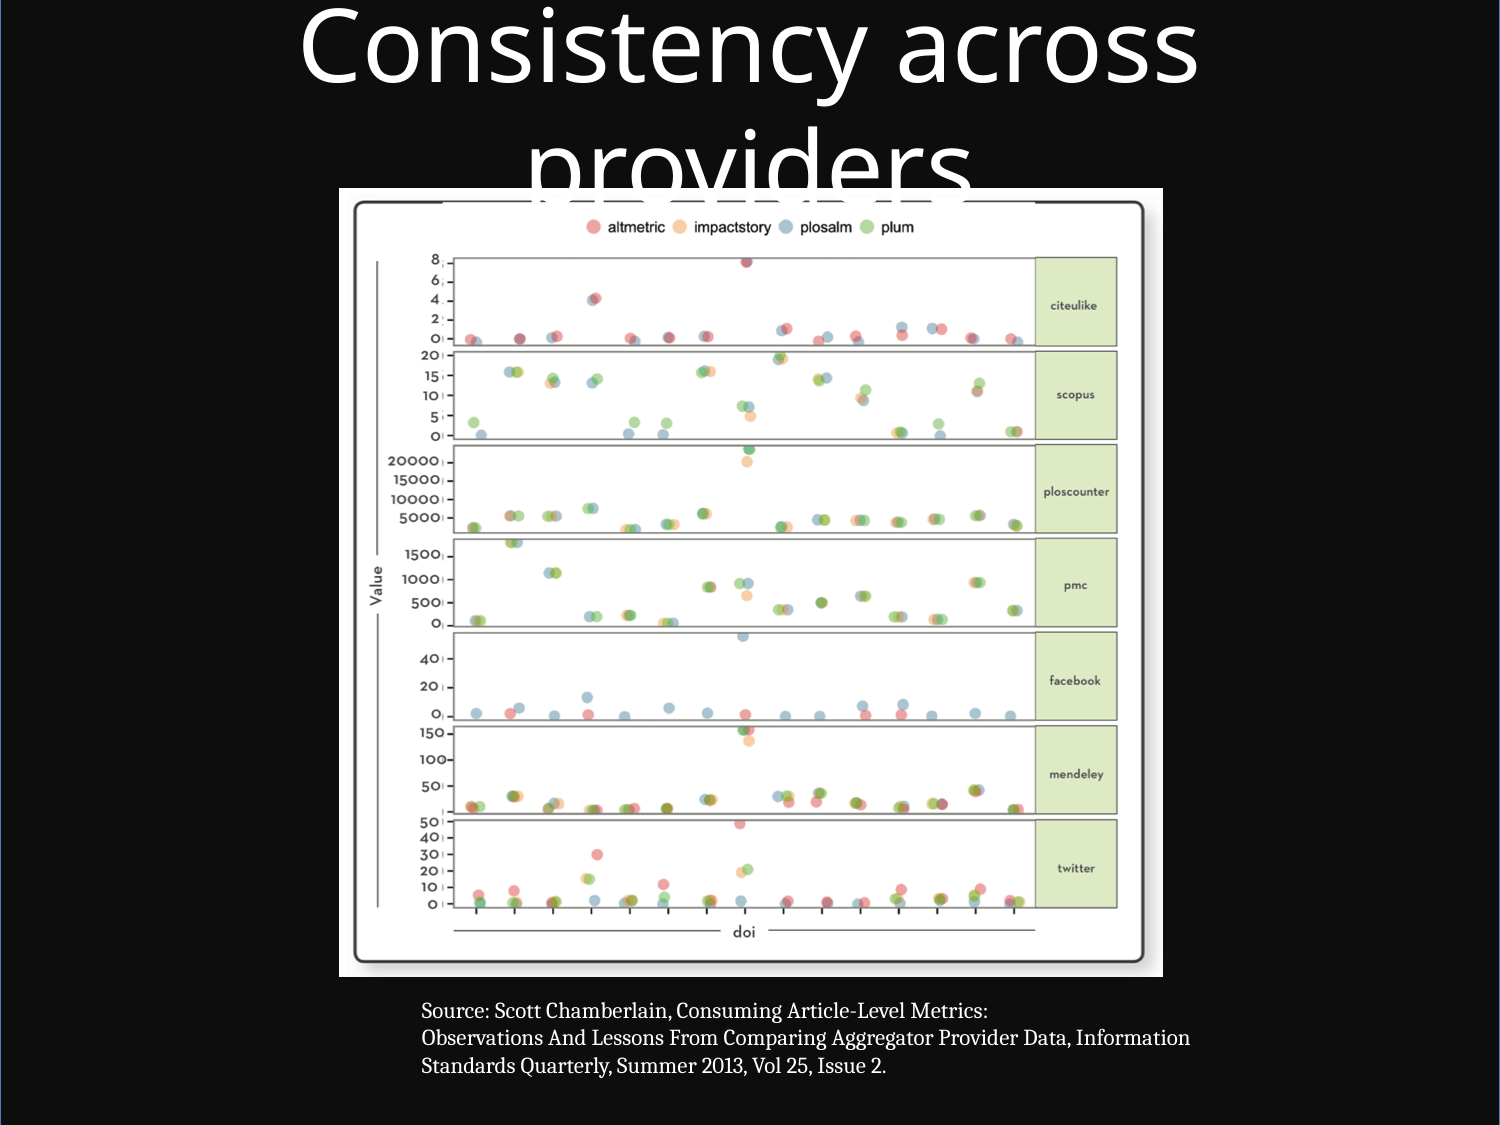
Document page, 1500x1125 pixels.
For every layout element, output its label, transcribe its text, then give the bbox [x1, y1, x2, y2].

text_box Source: Scott Chamberlain, Consuming Article-Level Metrics: Observations And Lessons From Comparing Aggregator Provider Data, Information Standards Quarterly, Summer 2013, Vol 25, Issue 2. [415, 993, 1228, 1080]
text_box [0, 0, 1500, 1125]
text_box Consistency across providers [129, 38, 1370, 168]
picture [338, 188, 1163, 978]
